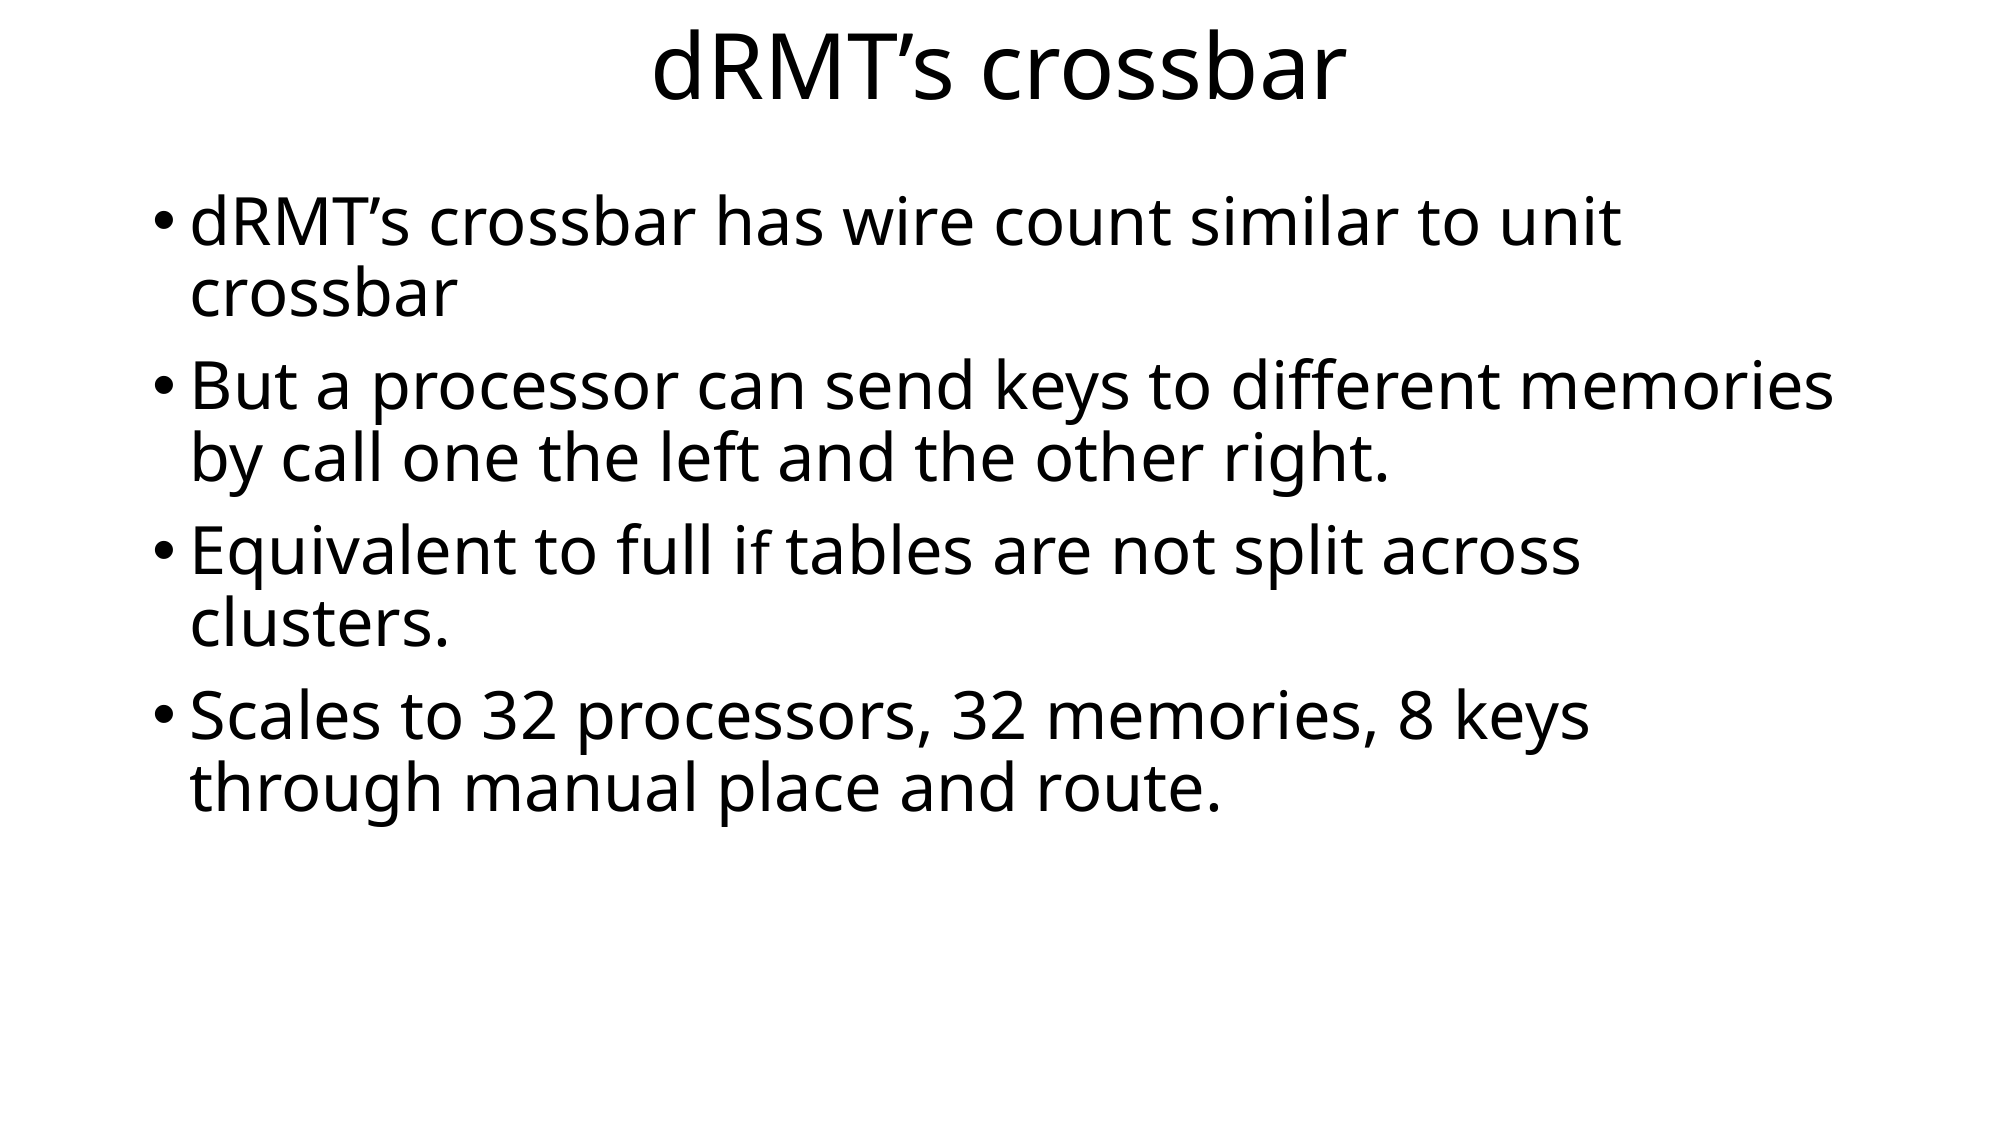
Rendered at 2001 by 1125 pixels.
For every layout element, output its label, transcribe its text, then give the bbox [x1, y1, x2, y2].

list dRMT’s crossbar has wire count similar to unit crossbar But a processor can send keys to different memories by call one the left and the other right. Equivalent to full if tables are not split across clusters. Scales to 32 processors, 32 memories, 8 keys through manual place and route. [137, 179, 1863, 894]
title dRMT’s crossbar [80, 0, 1919, 179]
